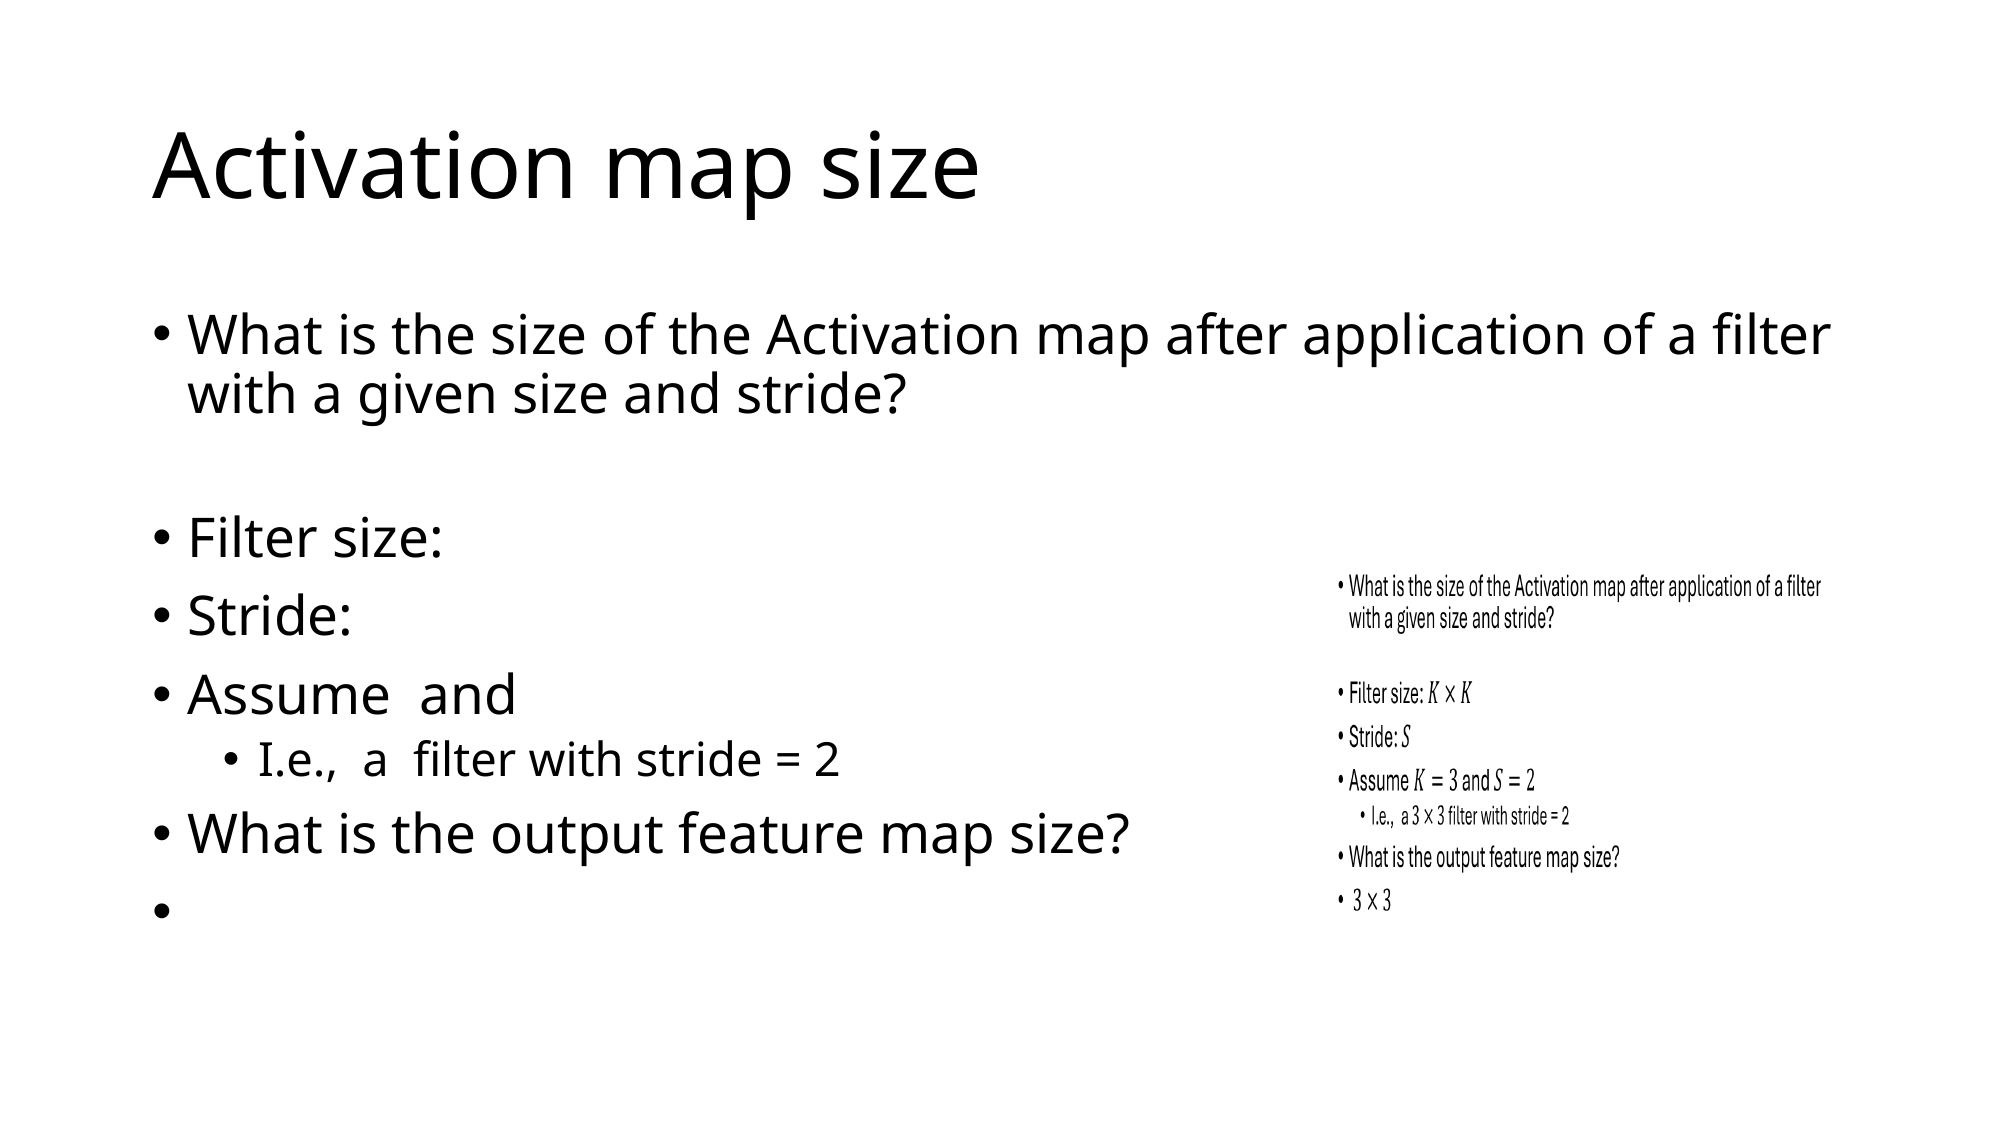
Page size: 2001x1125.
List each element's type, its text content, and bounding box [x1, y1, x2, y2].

title Activation map size [137, 59, 1863, 278]
picture [1328, 554, 1845, 973]
